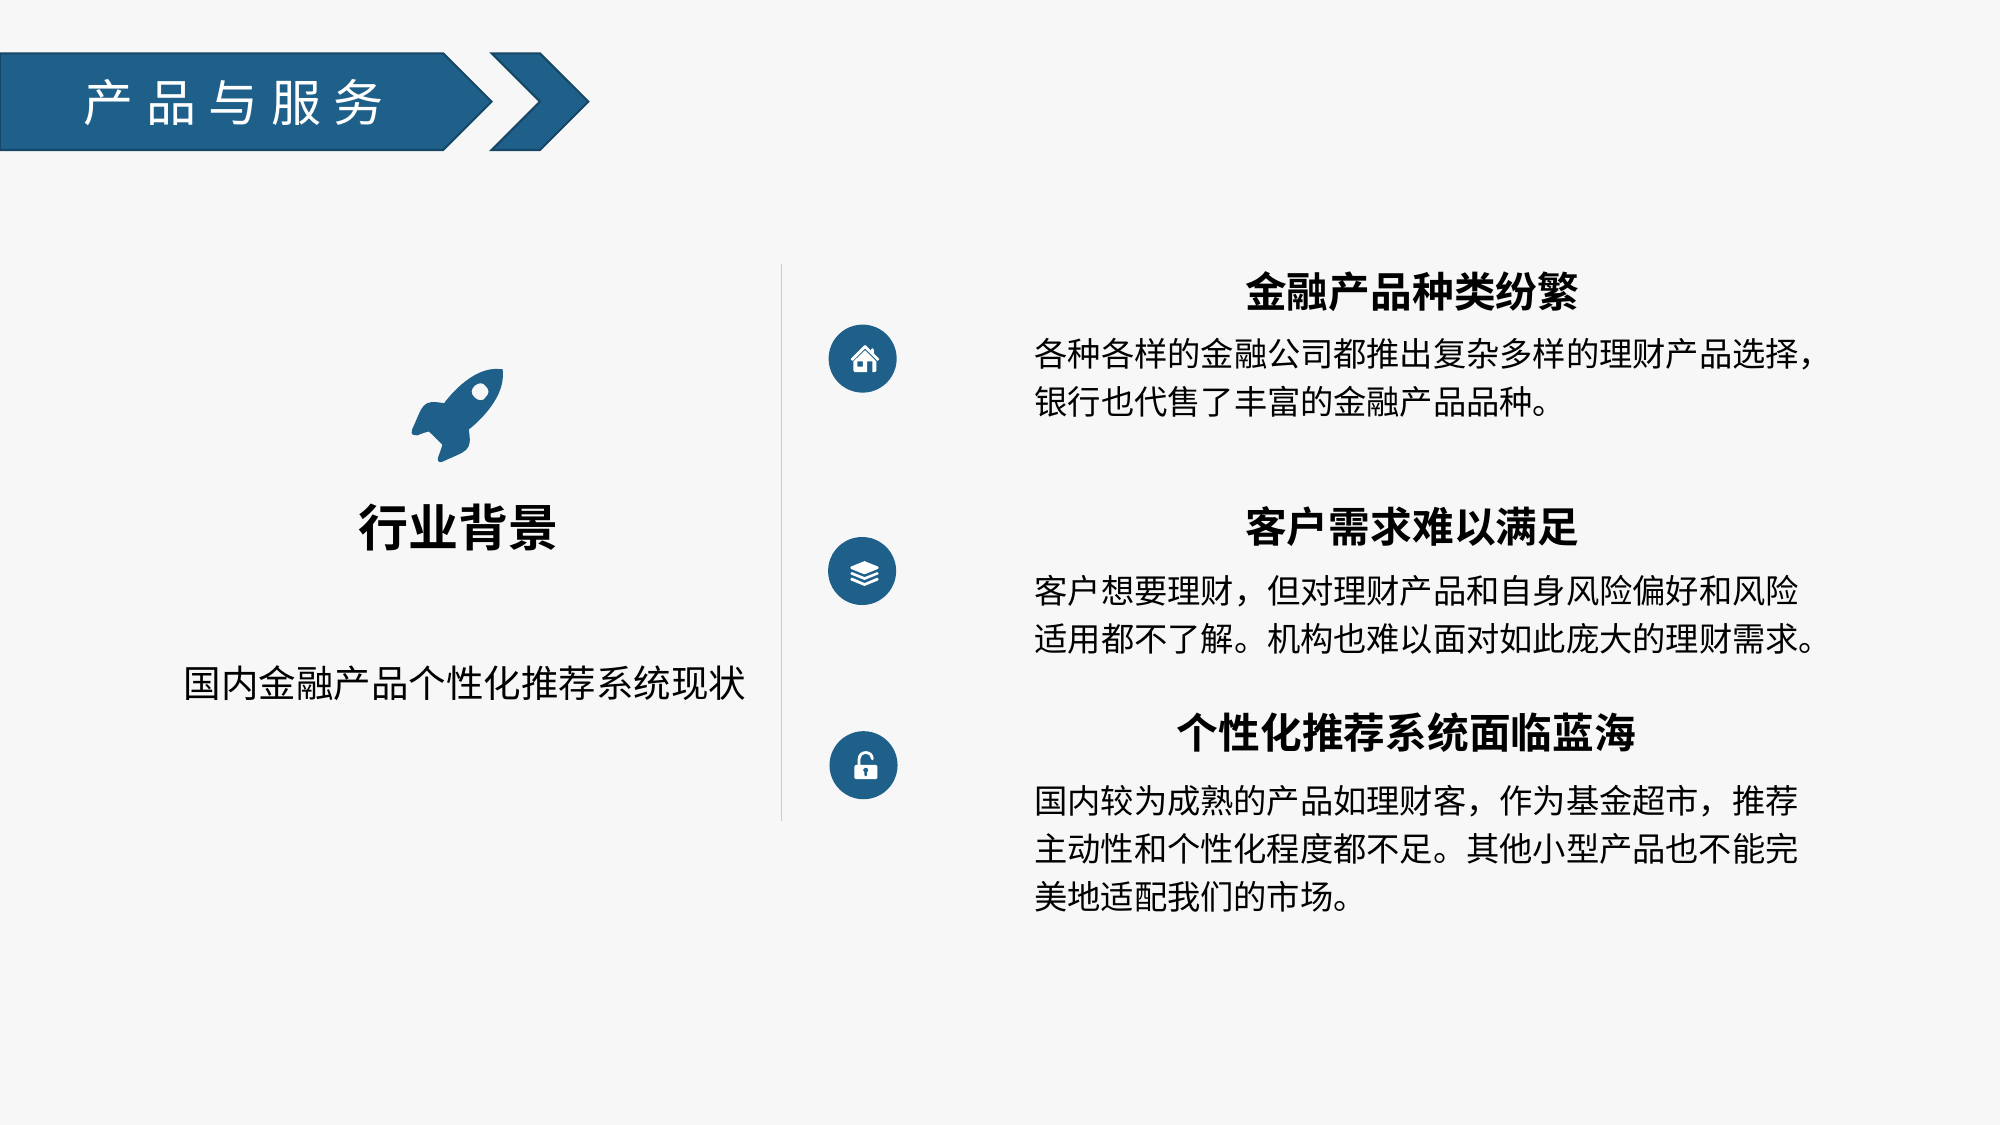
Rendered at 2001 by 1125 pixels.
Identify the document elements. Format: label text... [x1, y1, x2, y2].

text_box 国内较为成熟的产品如理财客，作为基金超市，推荐主动性和个性化程度都不足。其他小型产品也不能完美地适配我们的市场。 [1019, 822, 1846, 924]
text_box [20, 258, 1846, 822]
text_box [0, 53, 589, 150]
